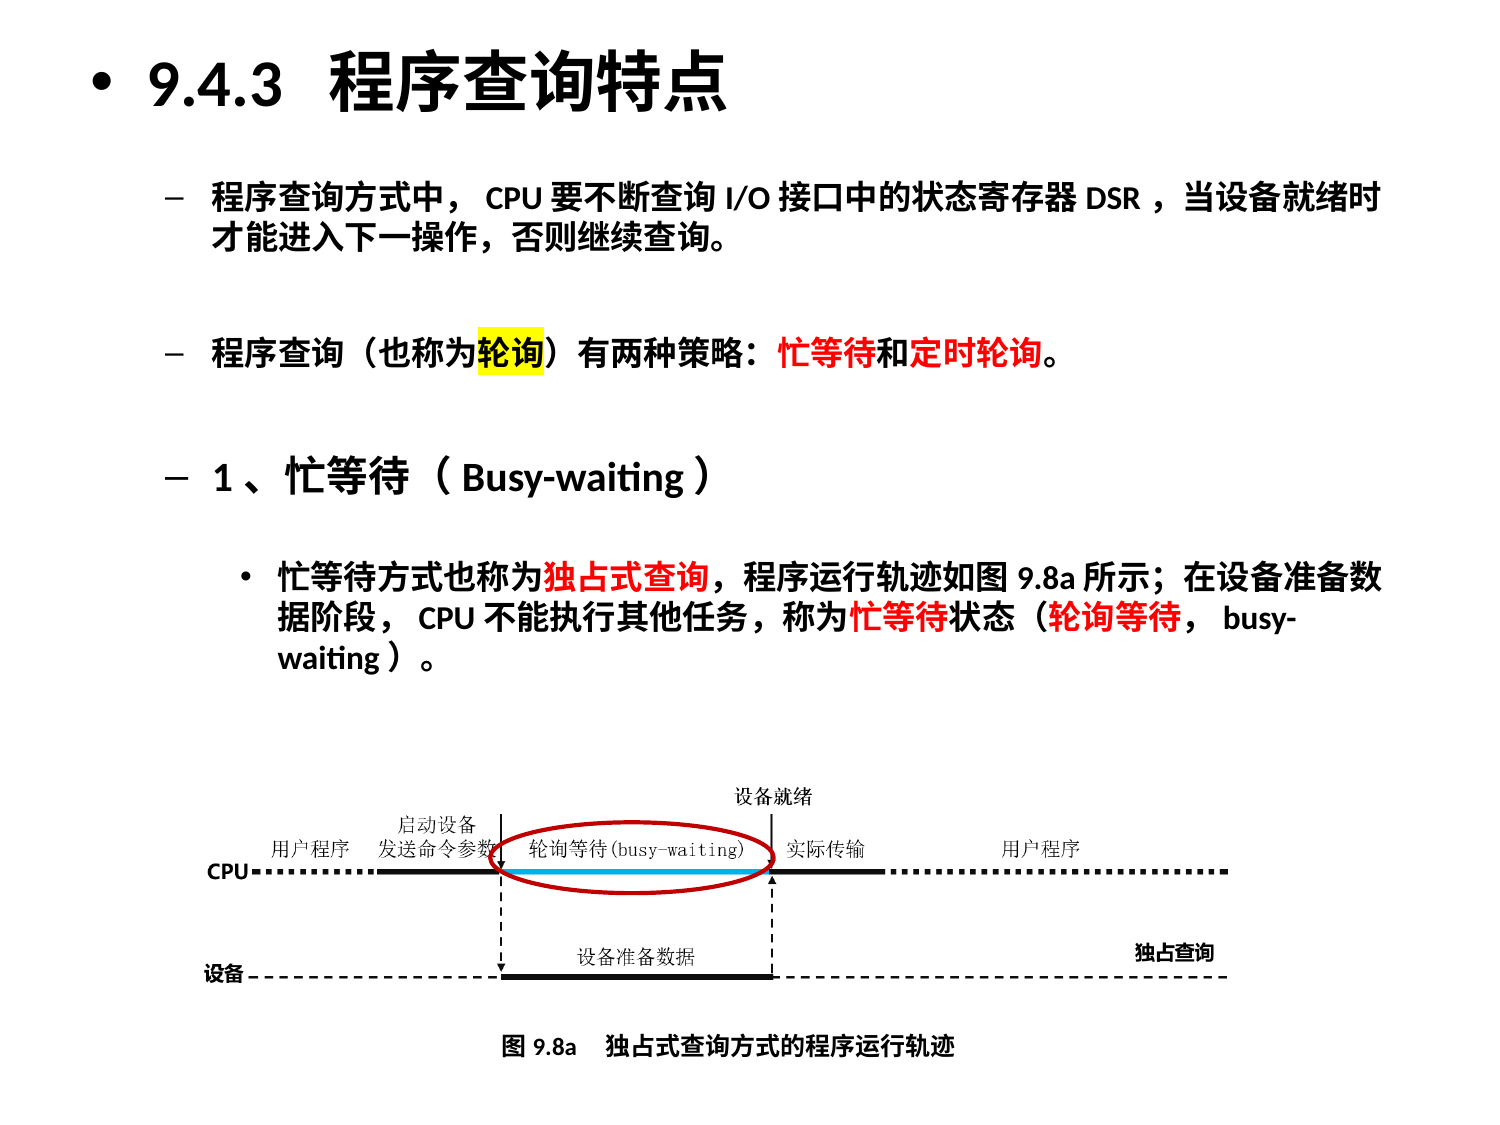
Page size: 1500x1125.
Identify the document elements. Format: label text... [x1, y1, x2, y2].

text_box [182, 756, 1267, 1069]
list 9.4.3 程序查询特点 程序查询方式中，CPU要不断查询I/O接口中的状态寄存器DSR，当设备就绪时才能进入下一操作，否则继续查询。 程序查询（也称为轮询）有两种策略：忙等待和定时轮询。 1、忙等待（Busy-waiting） 忙等待方式也称为独占式查询，程序运行轨迹如图9.8a所示；在设备准备数据阶段，CPU不能执行其他任务，称为忙等待状态（轮询等待，busy-waiting）。 忙等待方式的缺点：CPU浪费了大量的时间进行轮询操作。 [75, 32, 1425, 776]
